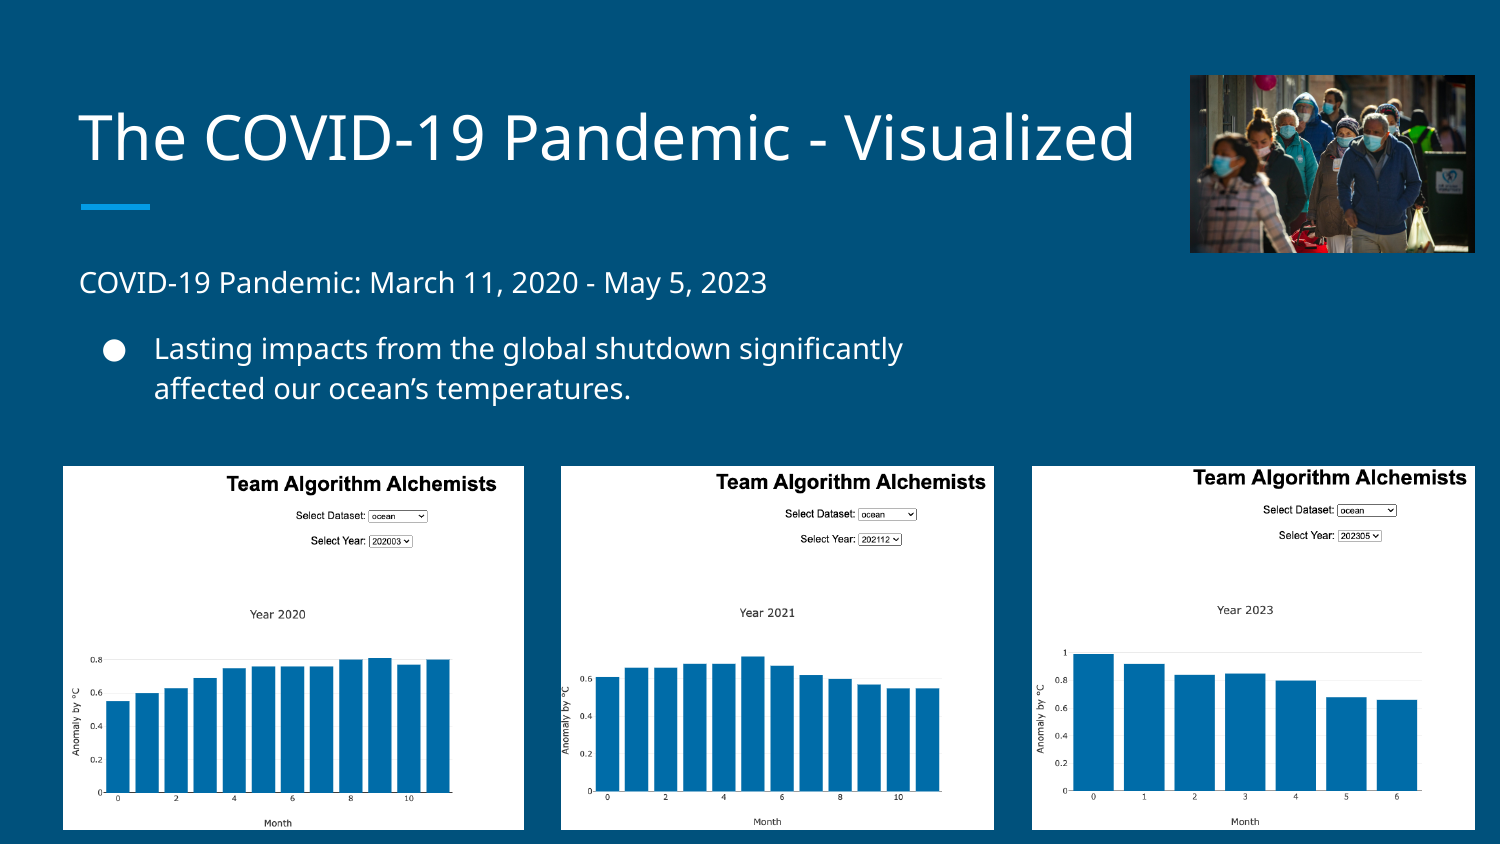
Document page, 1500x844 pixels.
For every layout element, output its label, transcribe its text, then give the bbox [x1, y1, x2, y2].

picture [64, 467, 523, 829]
list COVID-19 Pandemic: March 11, 2020 - May 5, 2023 Lasting impacts from the global shutdown significantly affected our ocean’s temperatures. [63, 244, 994, 750]
title The COVID-19 Pandemic - Visualized [63, 75, 1188, 188]
picture [562, 467, 993, 829]
picture [1191, 76, 1474, 252]
picture [1033, 467, 1474, 829]
